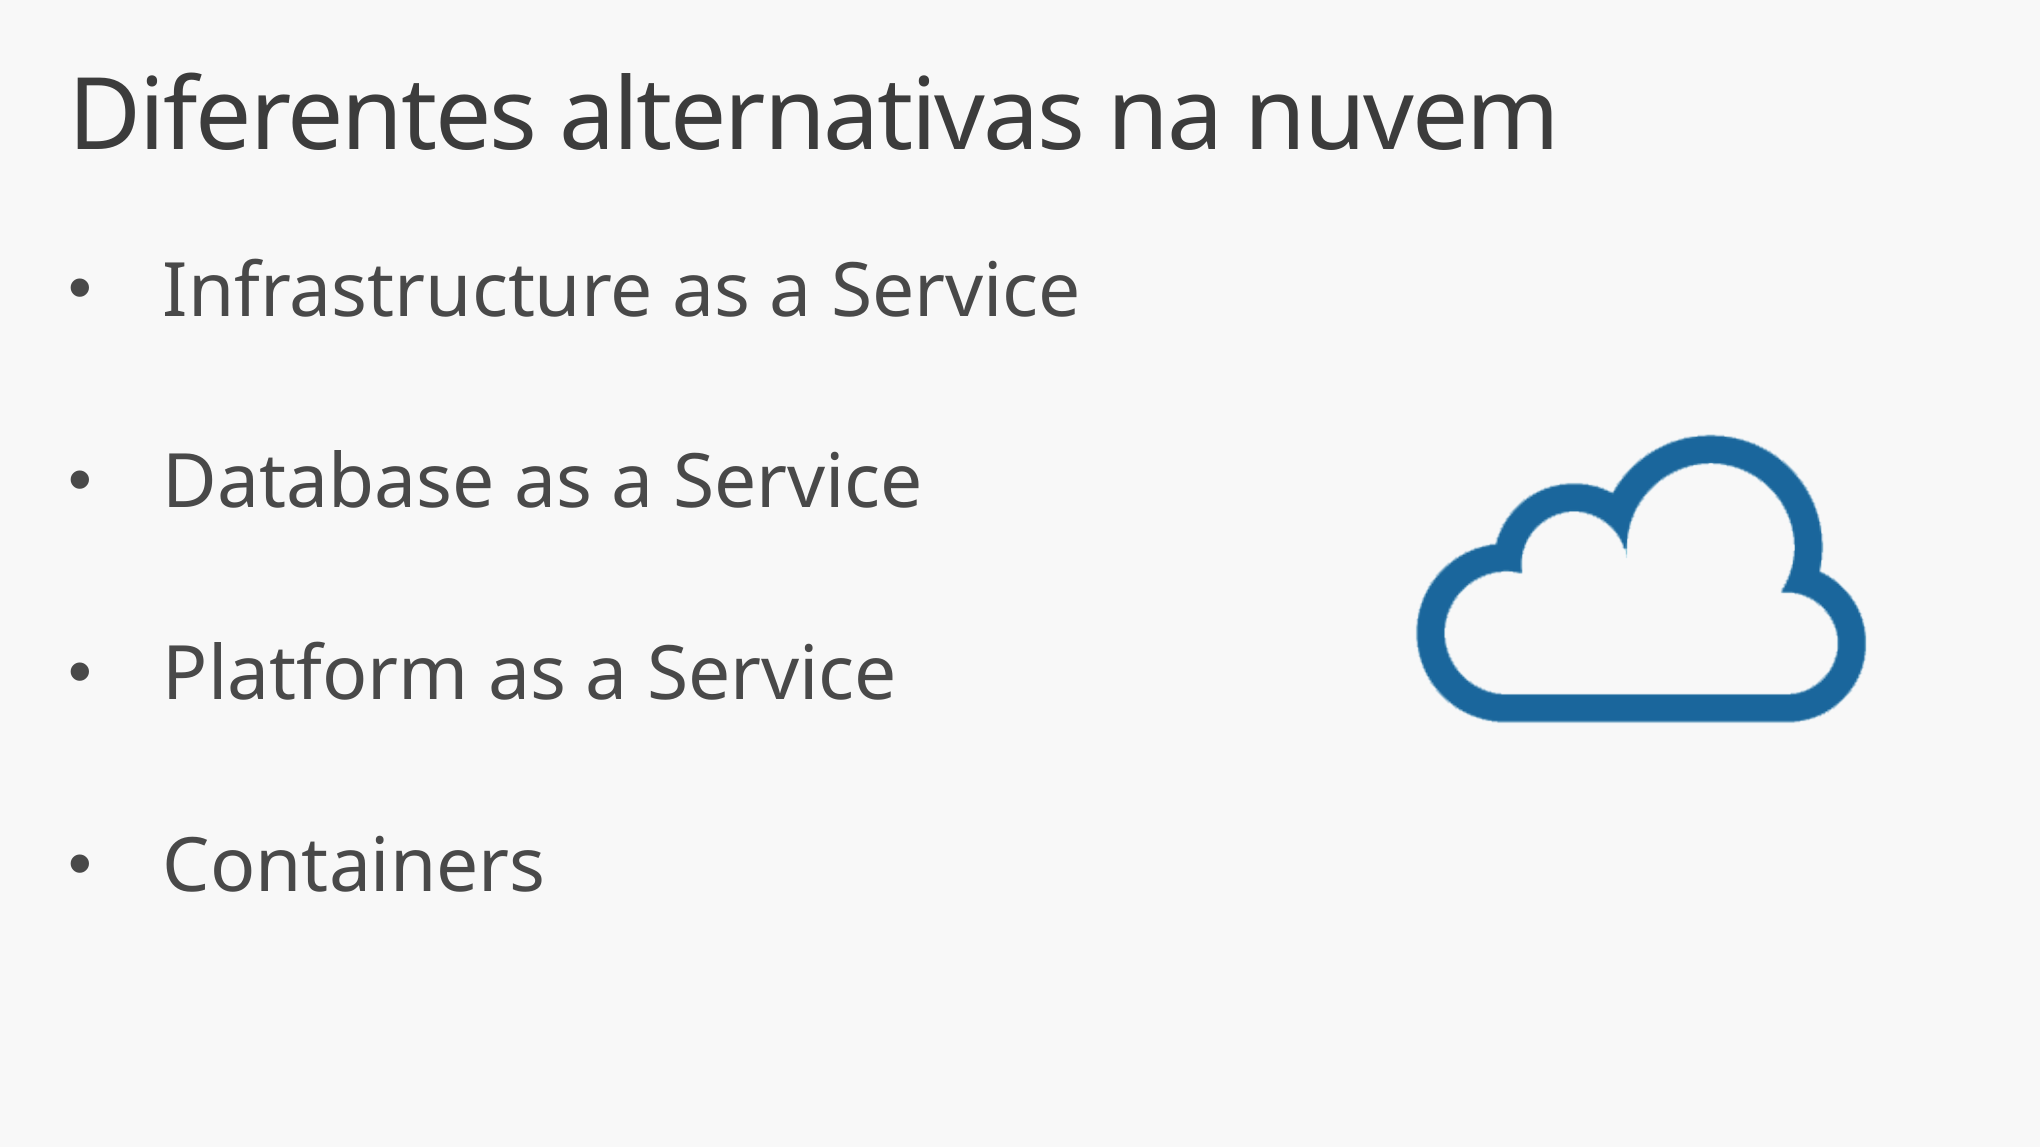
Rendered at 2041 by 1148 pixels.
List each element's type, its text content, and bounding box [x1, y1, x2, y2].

list Infrastructure as a Service Database as a Service Platform as a Service Containers [45, 236, 1345, 1048]
picture [1393, 335, 1890, 833]
title Diferentes alternativas na nuvem [45, 48, 1996, 199]
